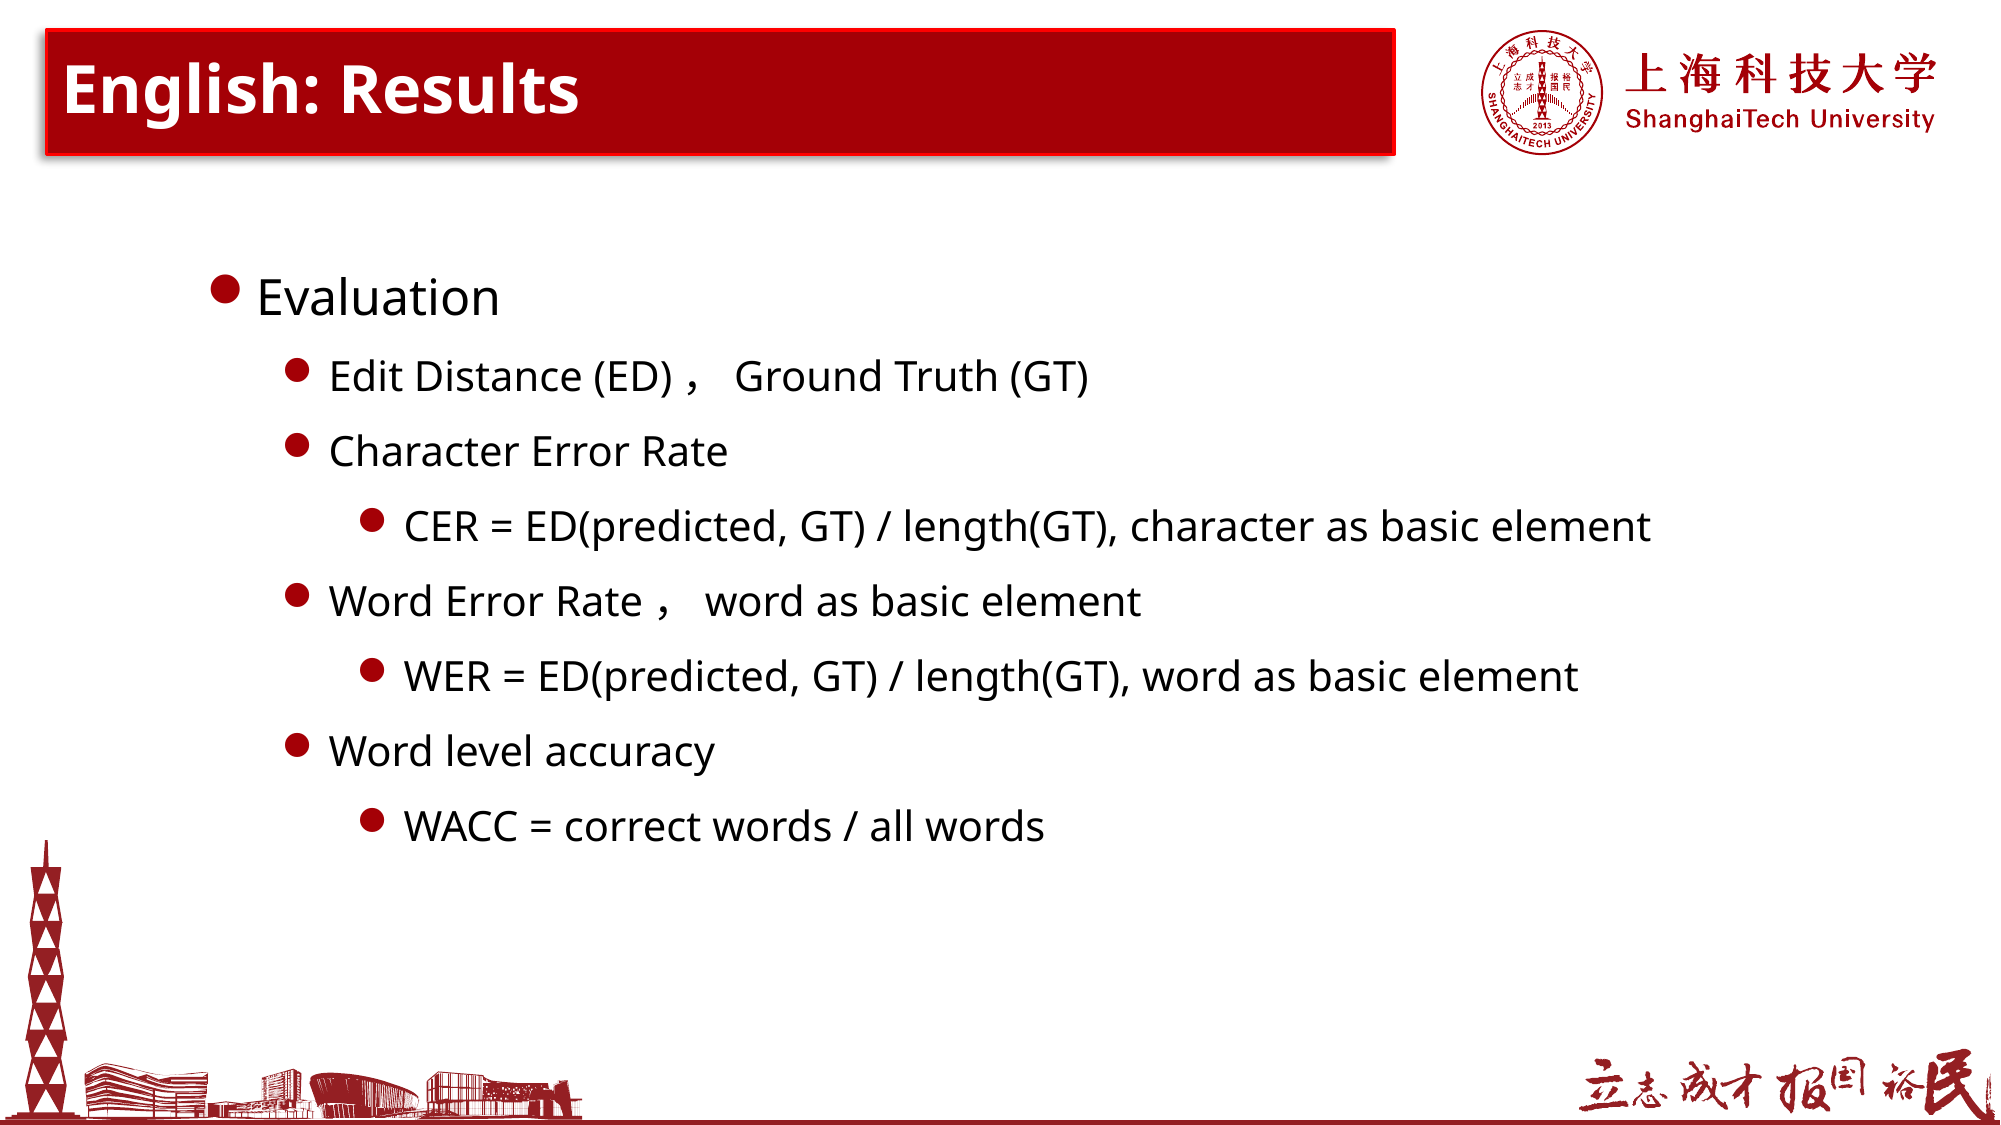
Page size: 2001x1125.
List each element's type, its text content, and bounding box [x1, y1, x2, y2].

title English: Results [45, 28, 1396, 156]
text_box Evaluation Edit Distance (ED)，Ground Truth (GT) Character Error Rate CER = ED(predicted, GT) / length(GT), character as basic element Word Error Rate，word as basic element WER = ED(predicted, GT) / length(GT), word as basic element Word level accuracy WACC = correct words / all words [191, 227, 1809, 933]
